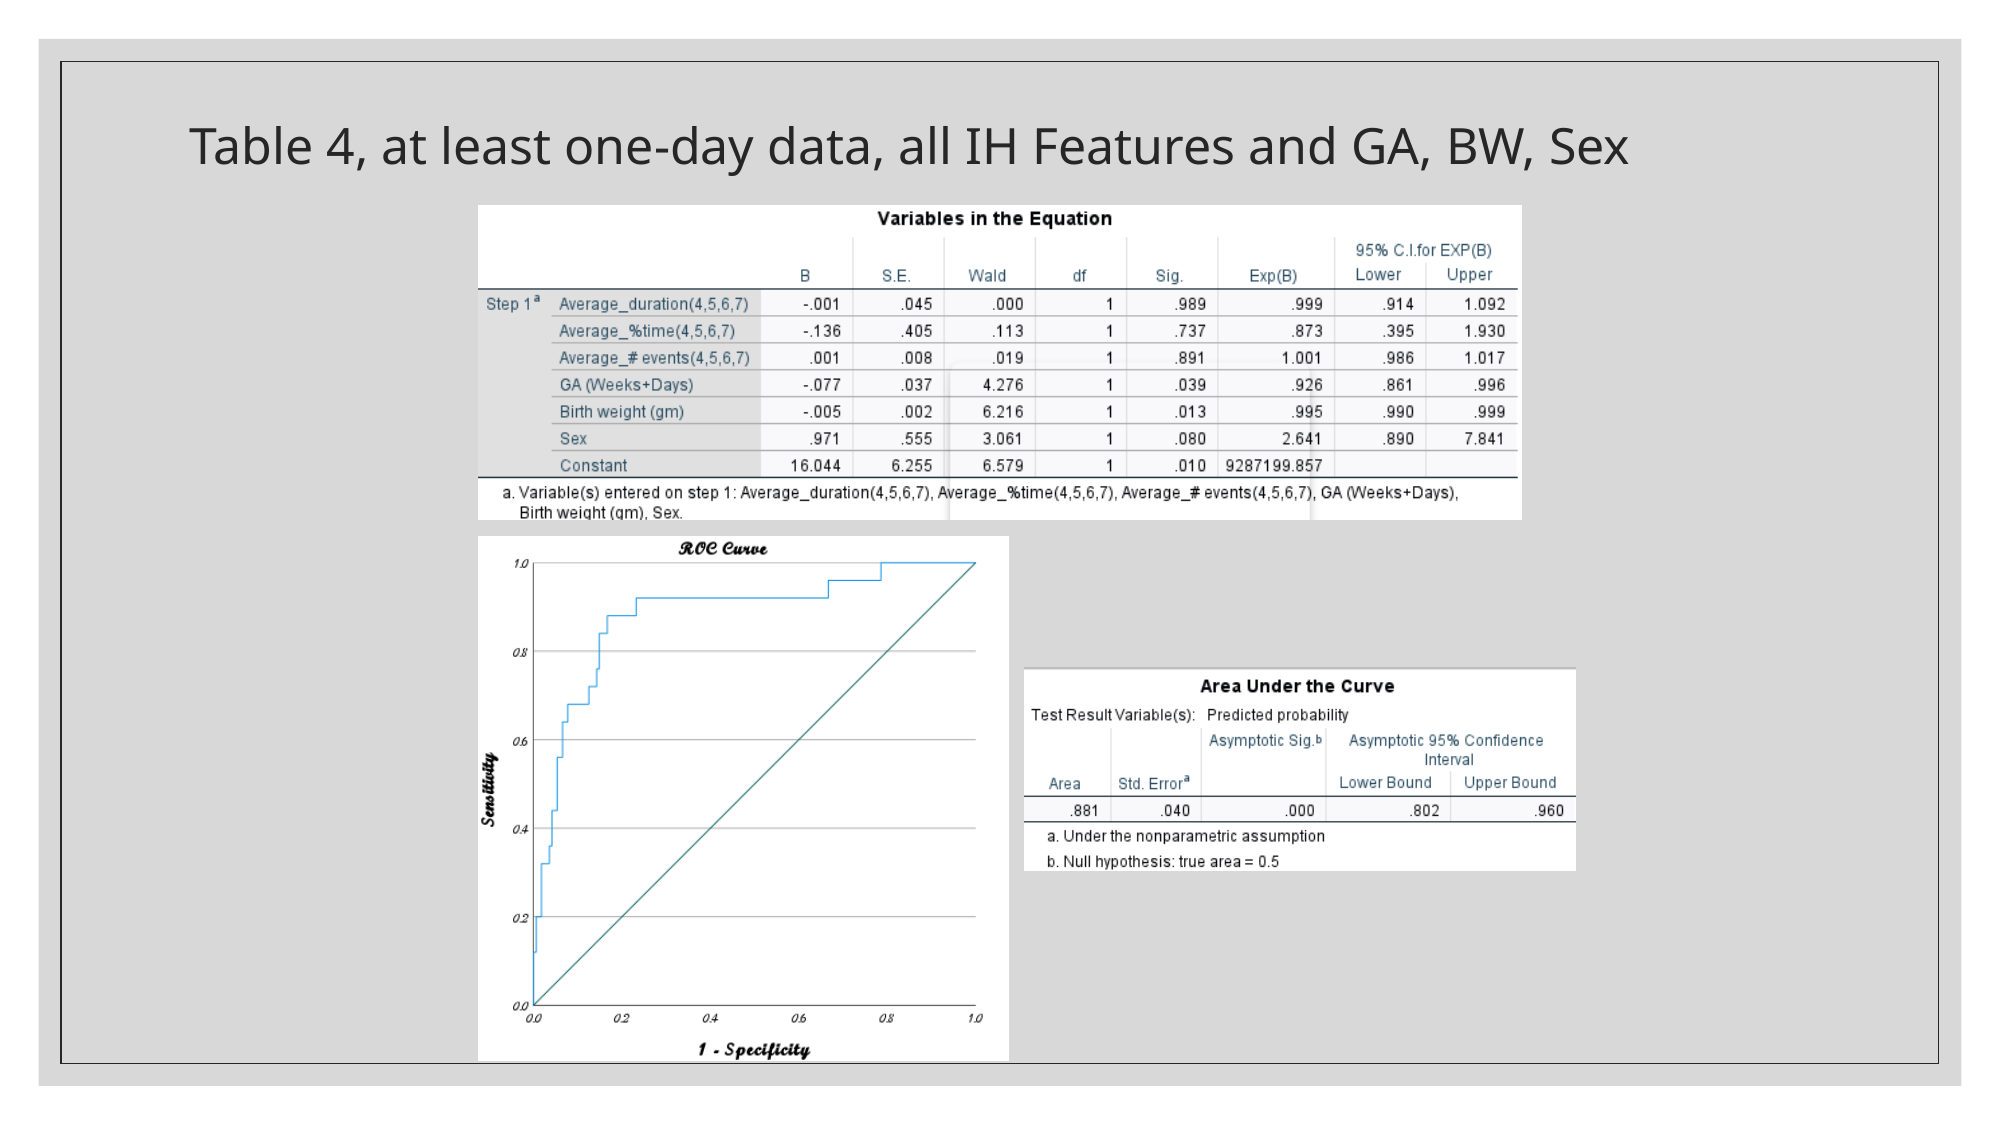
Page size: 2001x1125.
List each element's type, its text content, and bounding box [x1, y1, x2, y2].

title Table 4, at least one-day data, all IH Features and GA, BW, Sex [174, 109, 1825, 188]
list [478, 536, 1009, 1061]
picture [478, 205, 1522, 520]
picture [1024, 667, 1576, 871]
